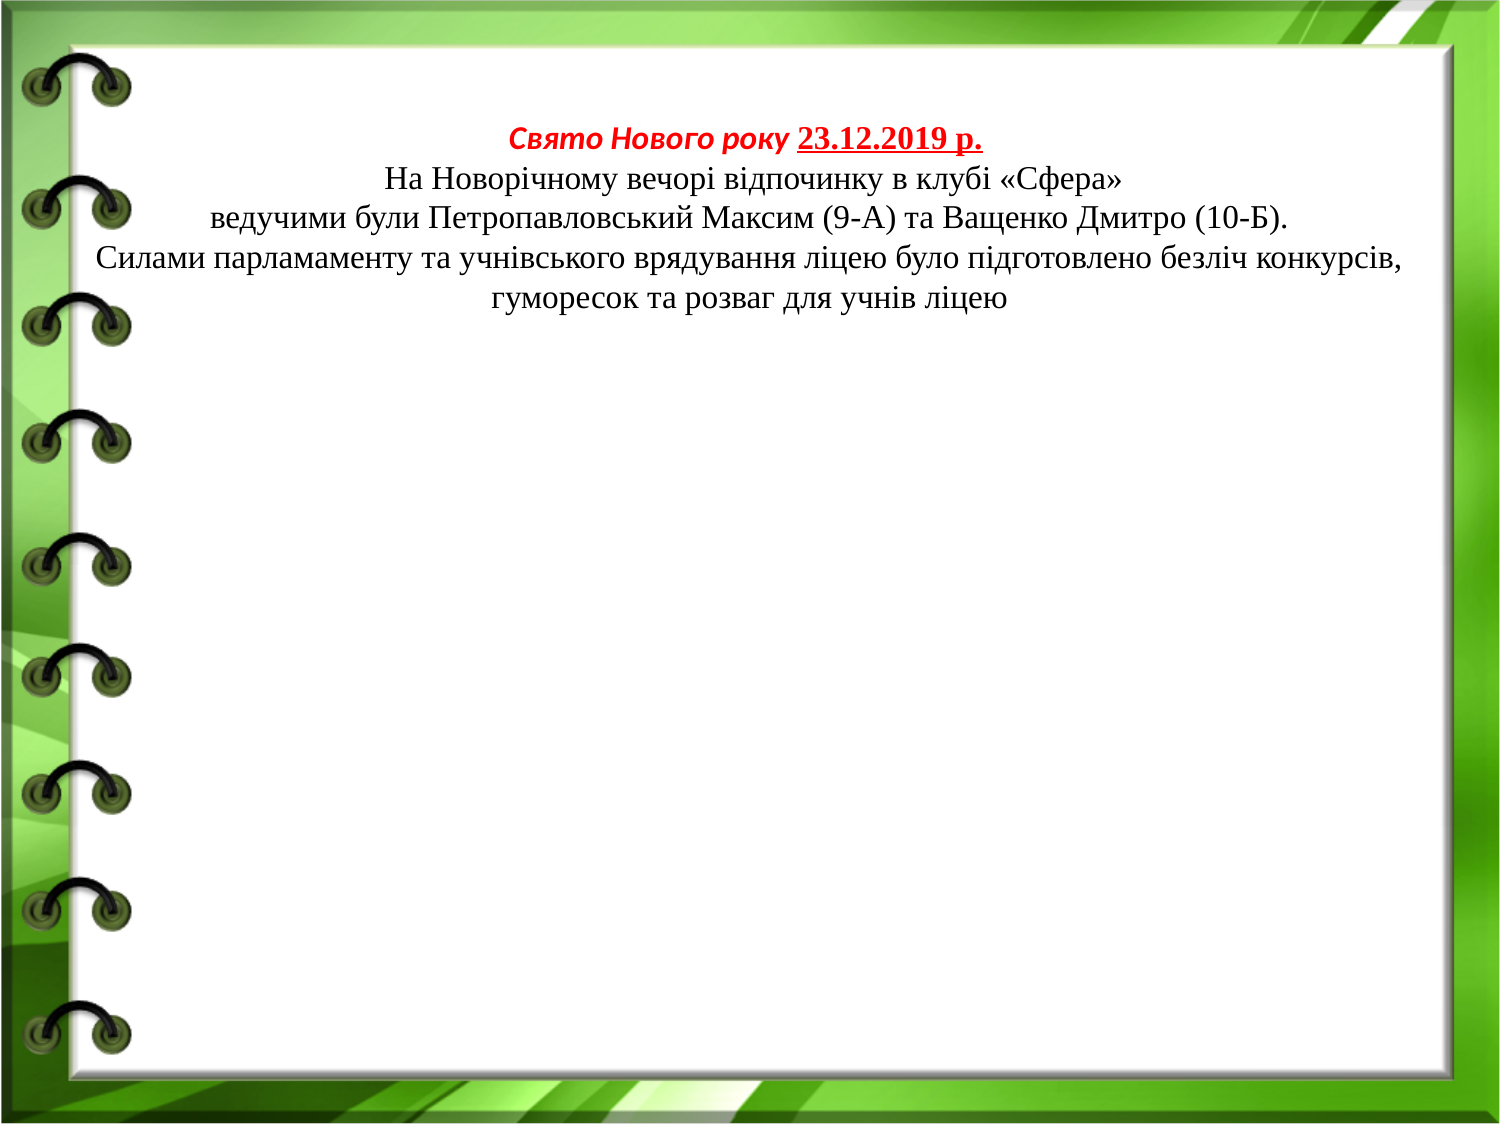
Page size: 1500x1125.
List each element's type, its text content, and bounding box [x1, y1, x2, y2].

picture [0, 0, 1500, 1125]
title Свято Нового року 23.12.2019 р. На Новорічному вечорі відпочинку в клубі «Сфера» ведучими були Петропавловський Максим (9-А) та Ващенко Дмитро (10-Б). Силами парламаменту та учнівського врядування ліцею було підготовлено безліч конкурсів, гуморесок та розваг для учнів ліцею [75, 93, 1425, 211]
